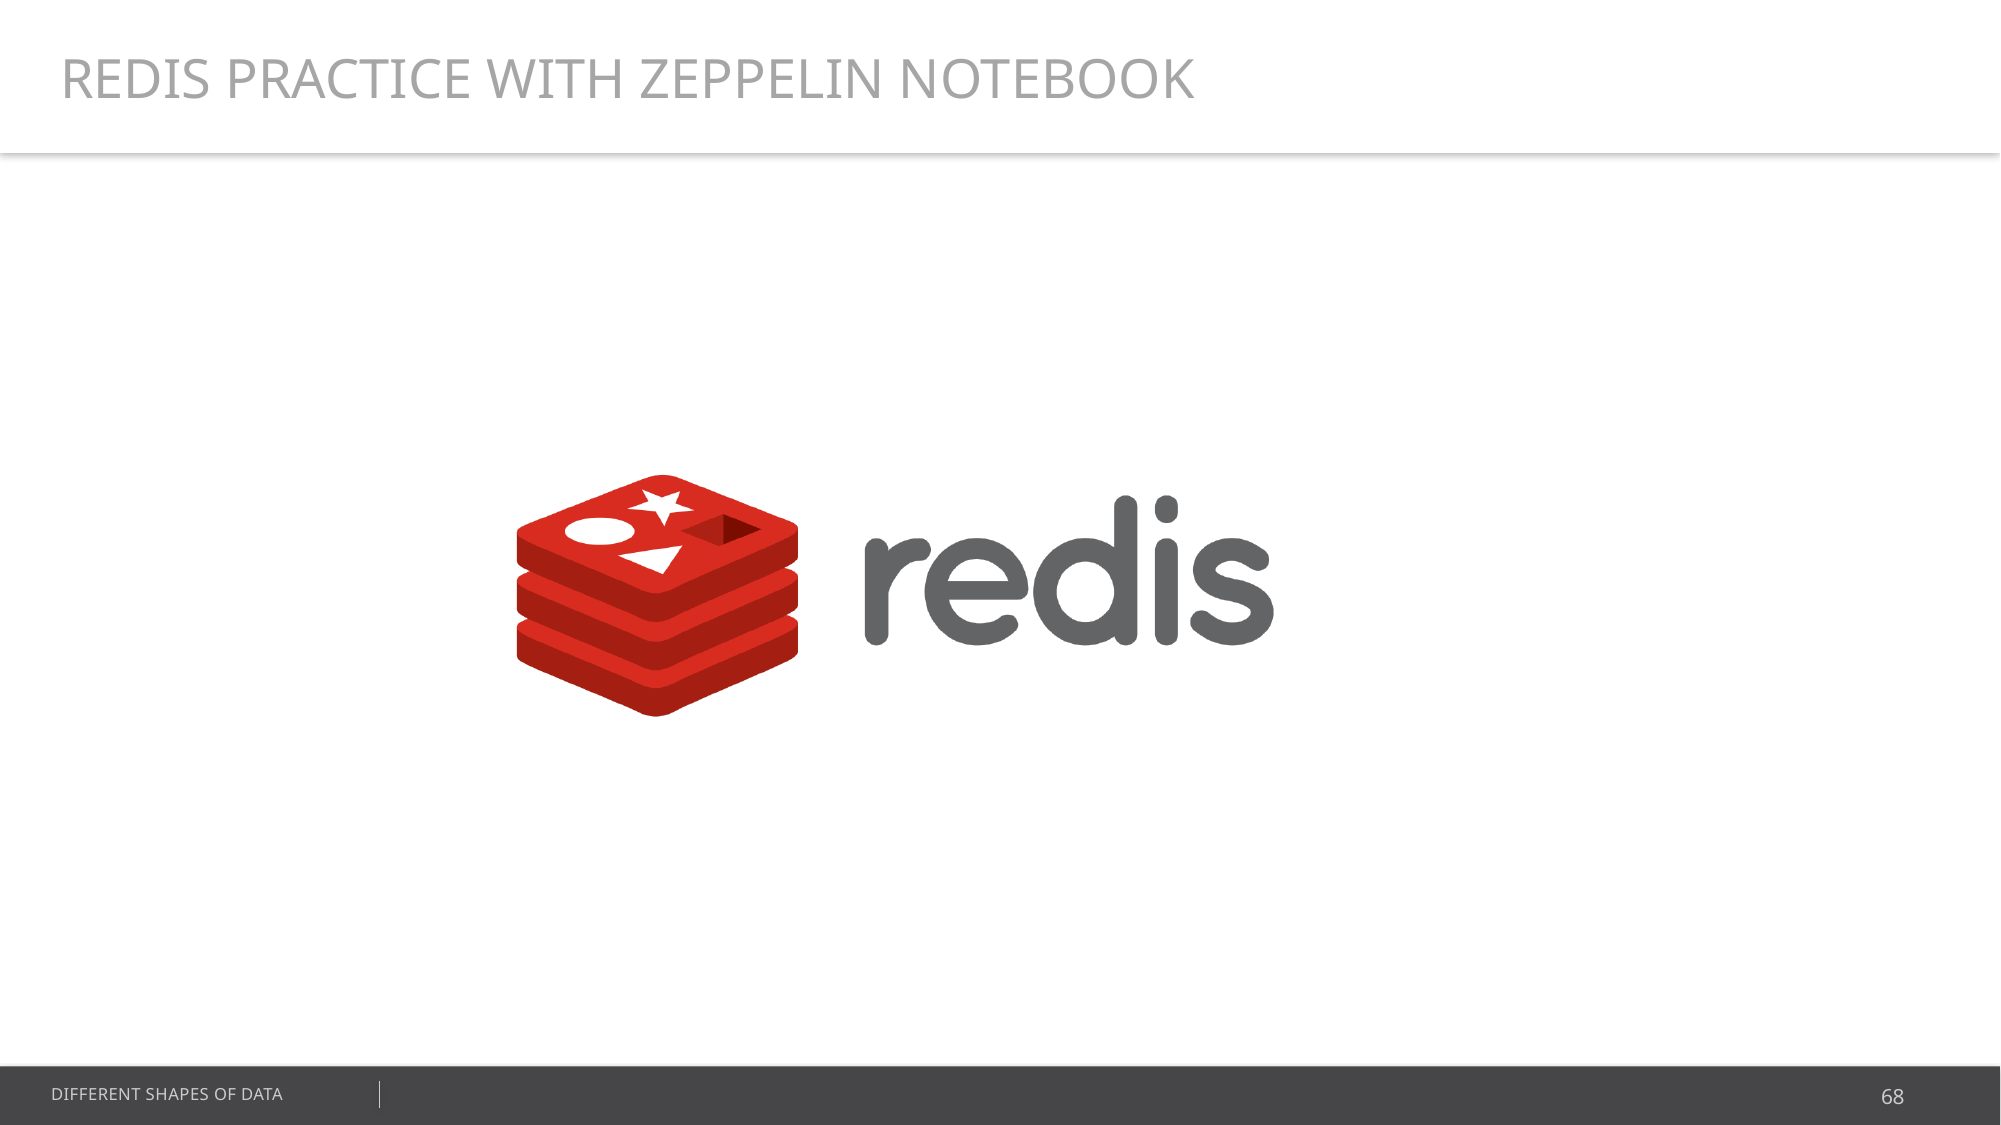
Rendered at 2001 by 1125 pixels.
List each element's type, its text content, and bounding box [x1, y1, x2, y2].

list REDIS PRACTICE WITH ZEPPELIN NOTEBOOK [0, 0, 2000, 153]
picture [508, 466, 1281, 726]
